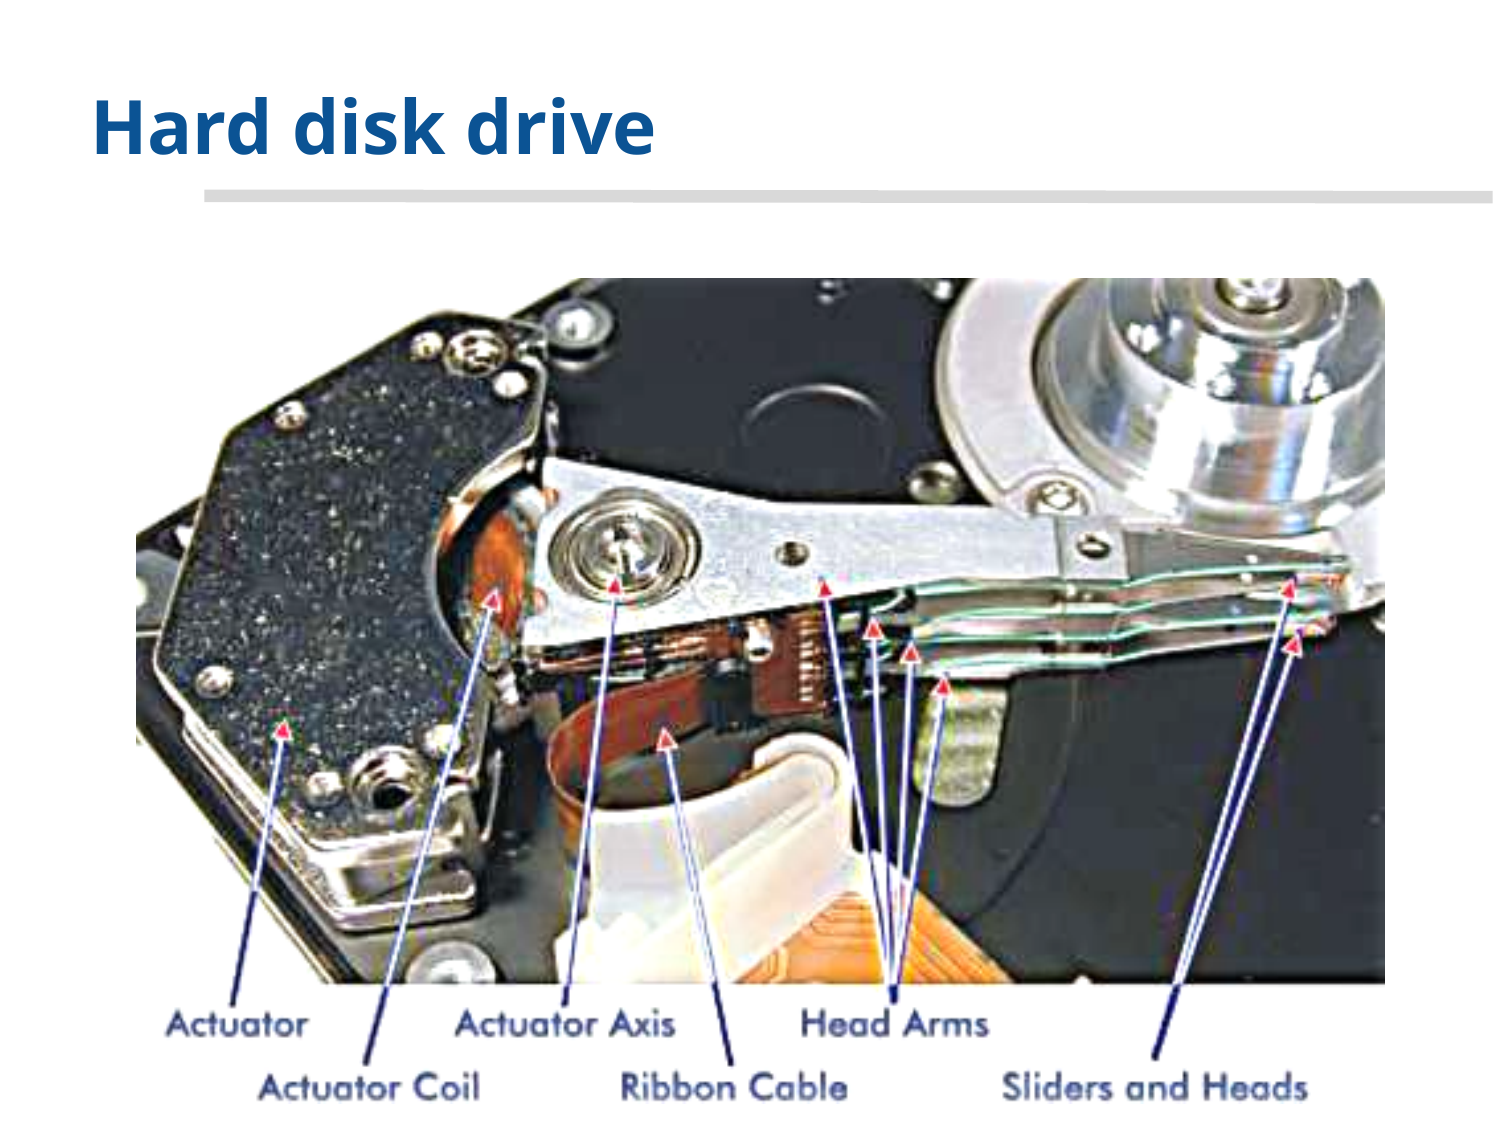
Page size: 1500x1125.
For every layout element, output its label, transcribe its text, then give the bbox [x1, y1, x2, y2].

picture [136, 277, 1385, 1104]
title Hard disk drive [75, 45, 1425, 185]
